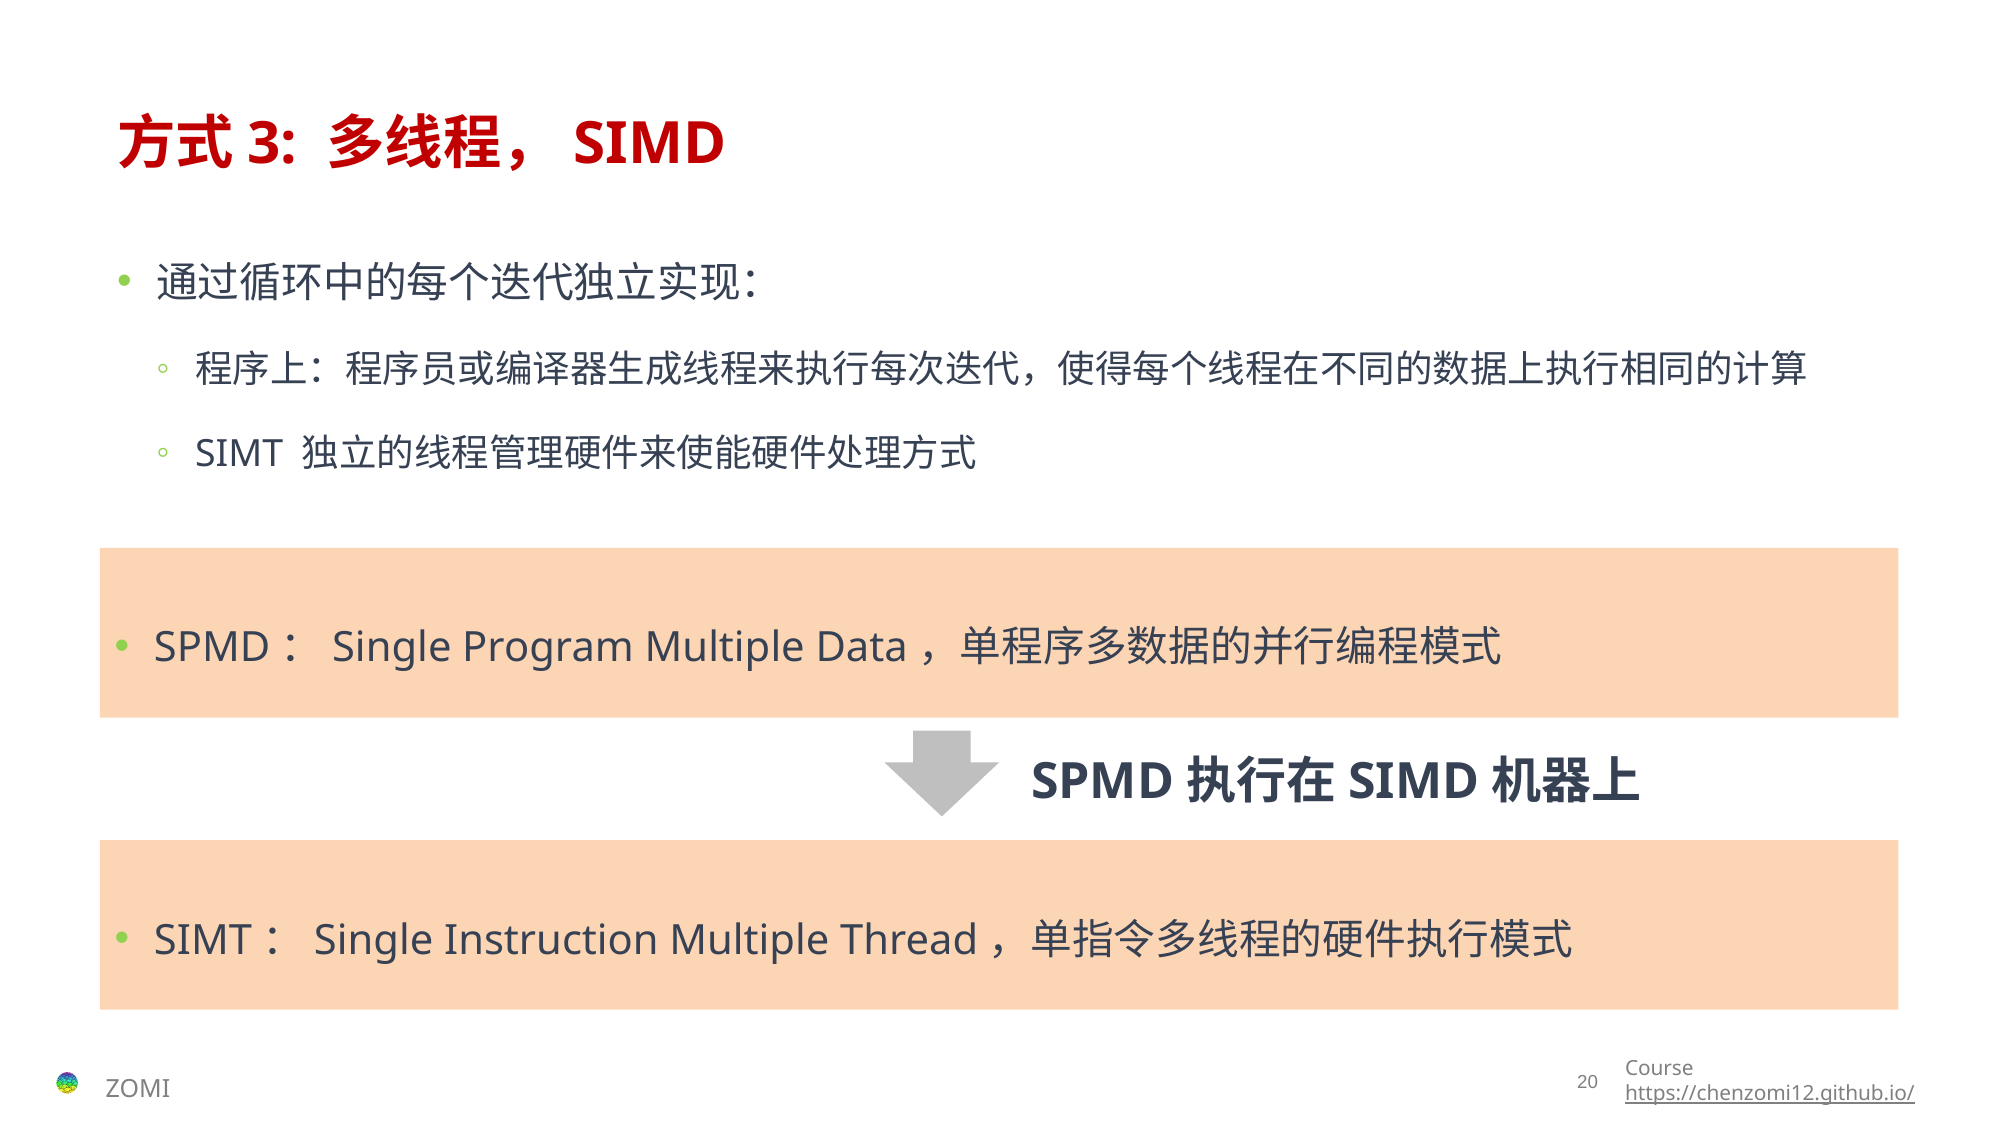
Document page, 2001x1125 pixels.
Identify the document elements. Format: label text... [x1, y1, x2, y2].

title 方式3: 多线程，SIMD [102, 91, 1901, 189]
list 通过循环中的每个迭代独立实现： 程序上：程序员或编译器生成线程来执行每次迭代，使得每个线程在不同的数据上执行相同的计算 SIMT 独立的线程管理硬件来使能硬件处理方式 [102, 223, 1901, 499]
text_box SPMD执行在SIMD机器上 [1016, 741, 1657, 816]
text_box [882, 728, 1002, 818]
text_box SPMD：Single Program Multiple Data，单程序多数据的并行编程模式 [99, 547, 1899, 718]
text_box SIMT：Single Instruction Multiple Thread，单指令多线程的硬件执行模式 [99, 840, 1899, 1010]
picture [57, 1073, 77, 1093]
